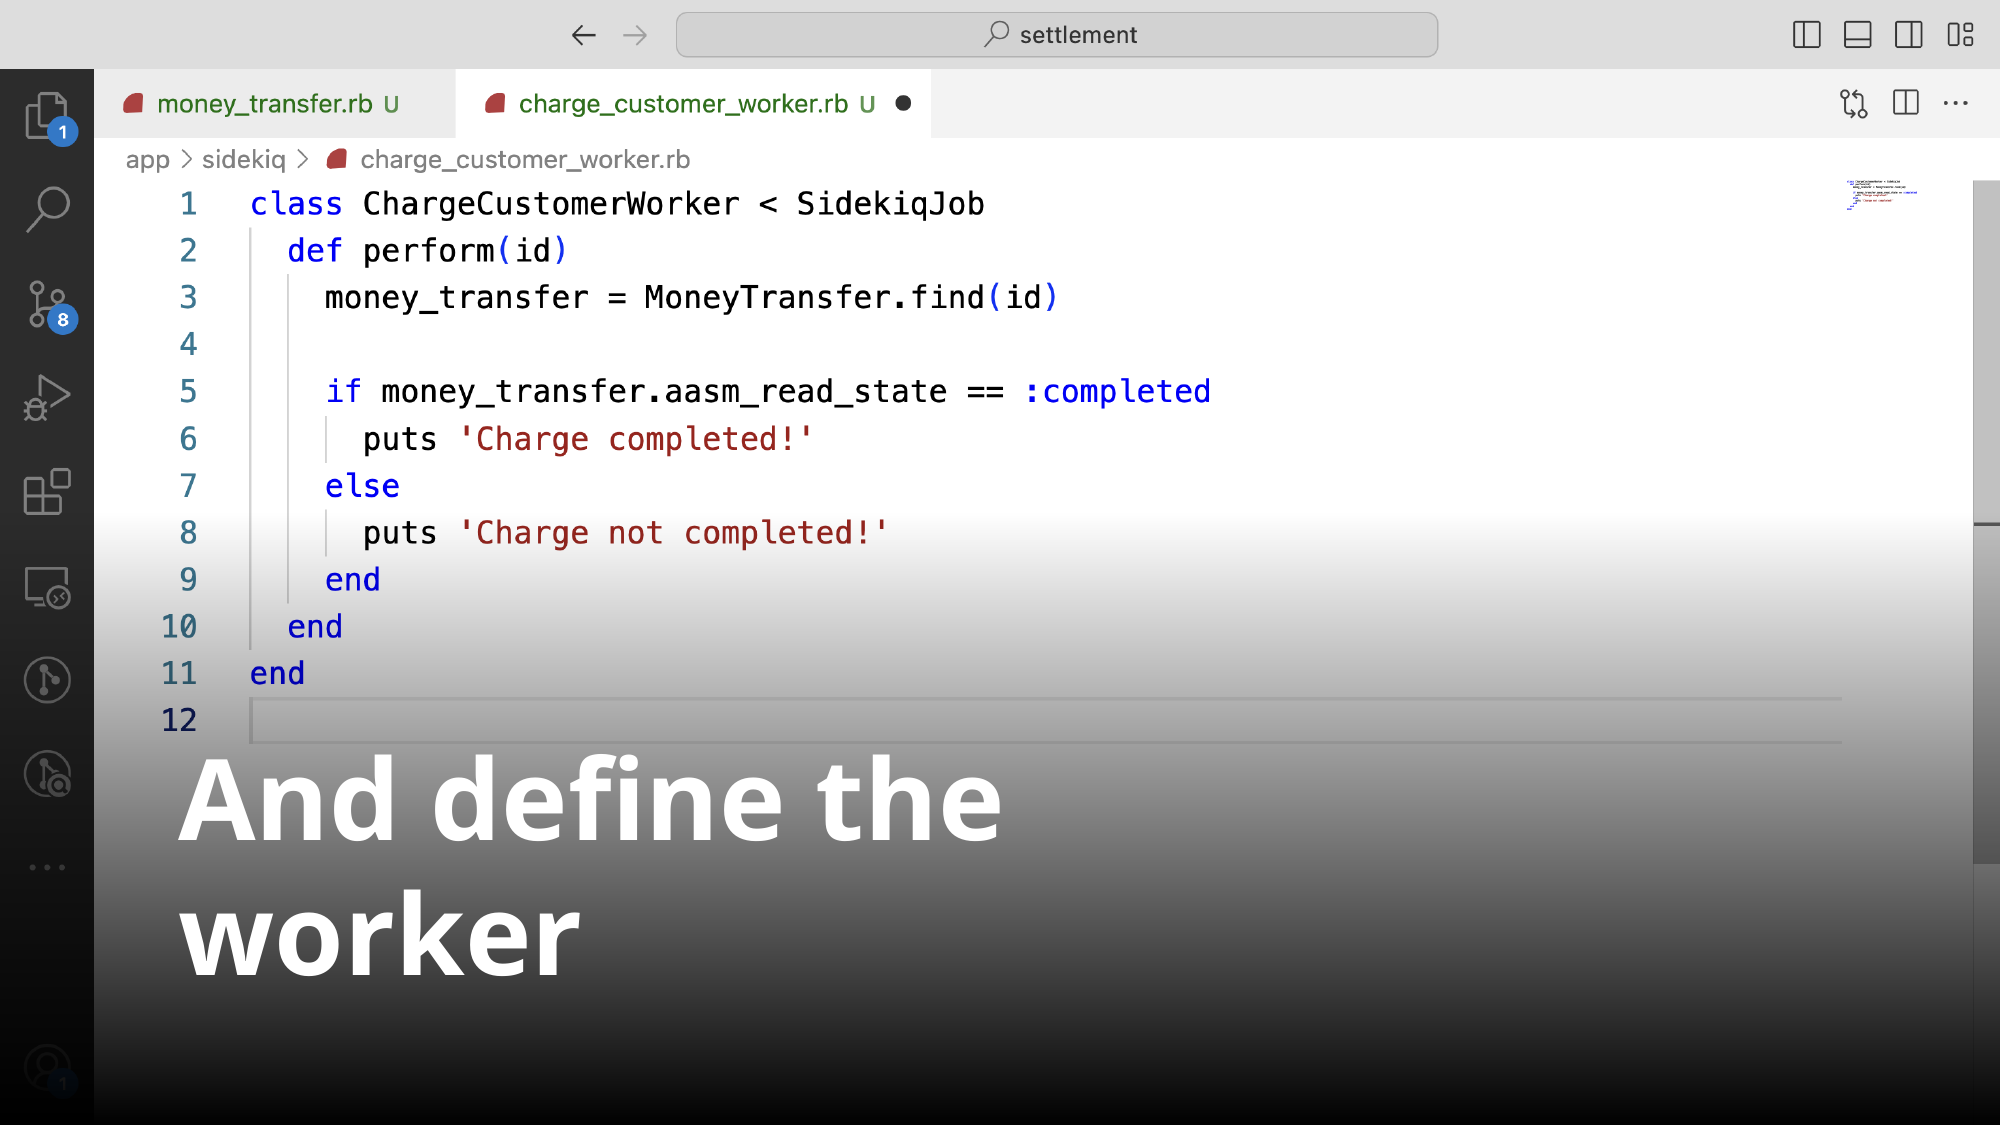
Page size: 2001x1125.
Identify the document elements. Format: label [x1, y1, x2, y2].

list [0, 0, 2000, 1125]
